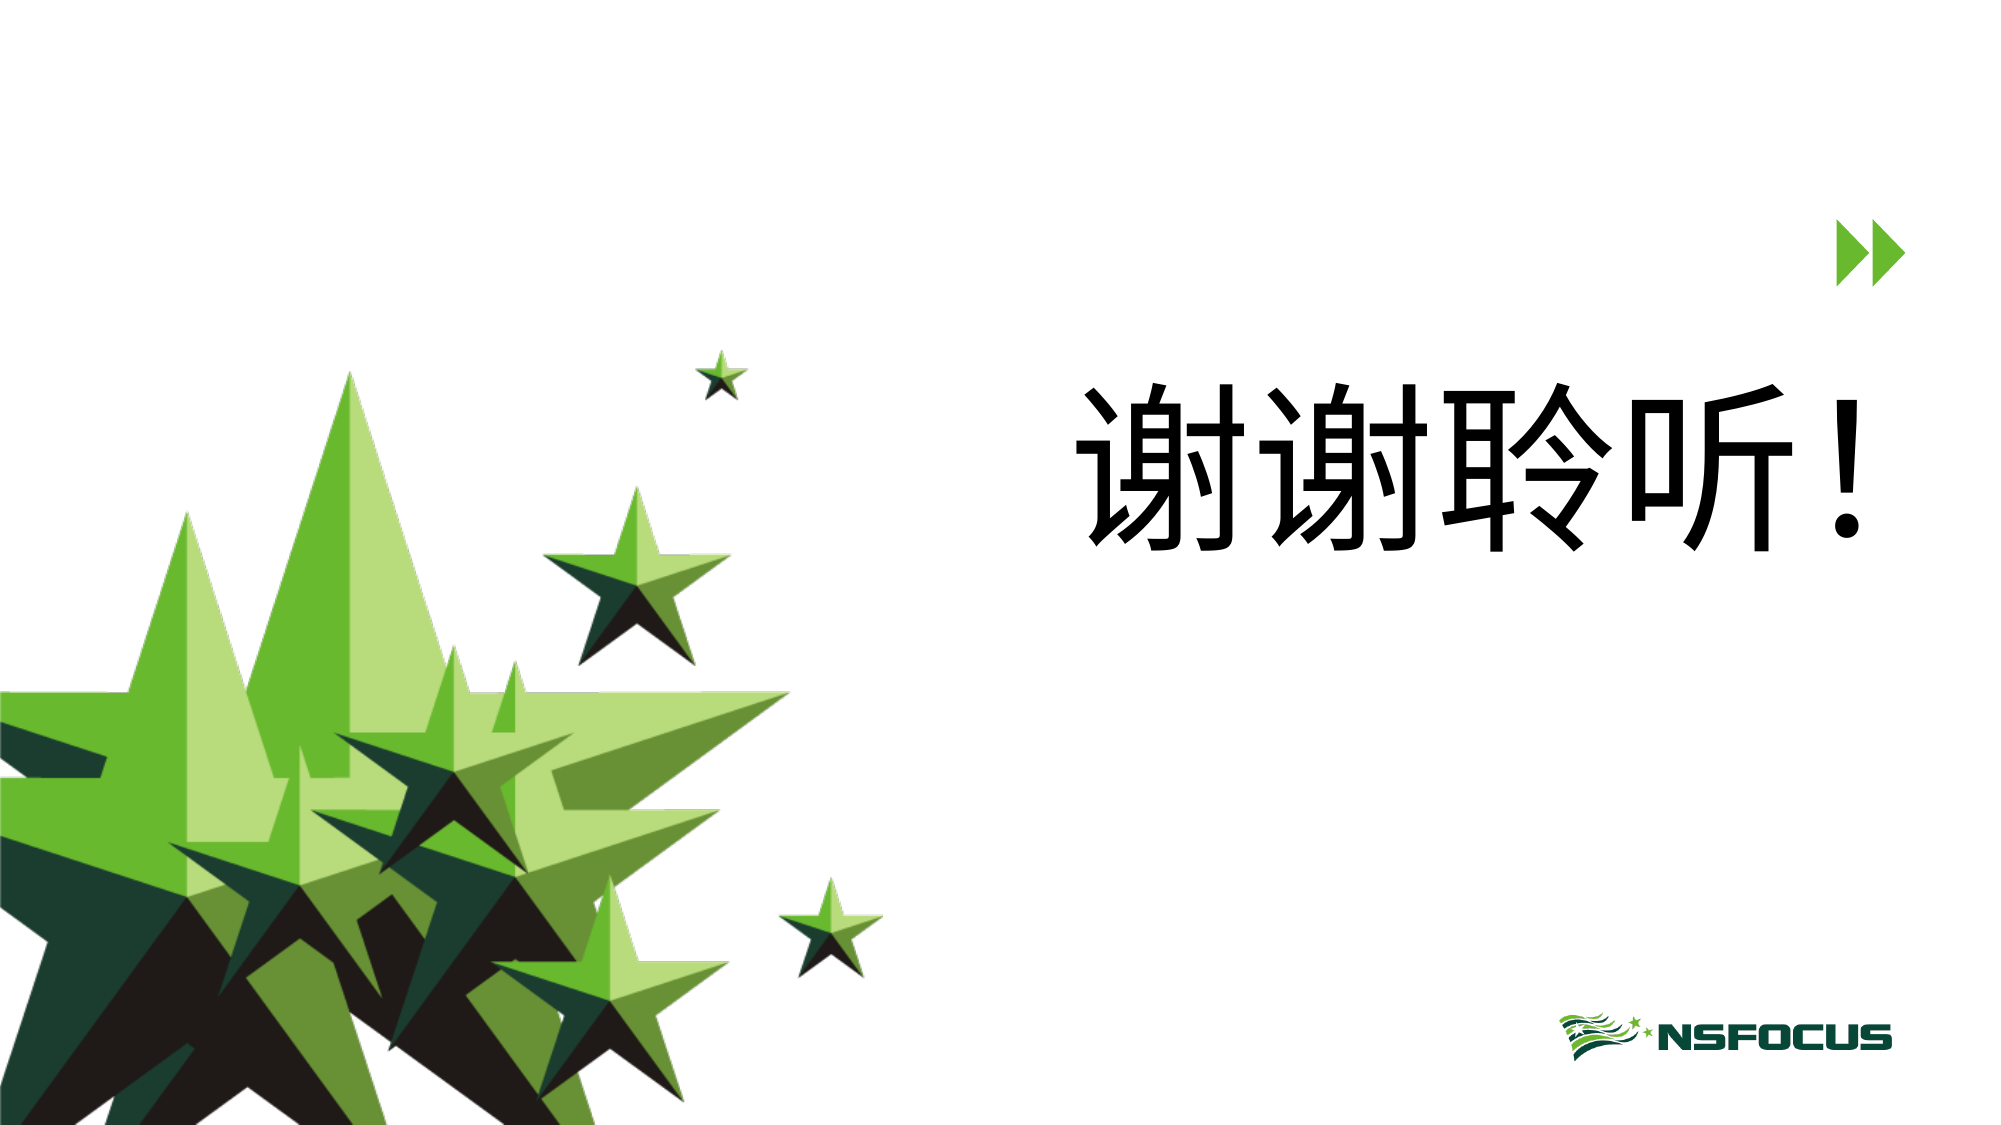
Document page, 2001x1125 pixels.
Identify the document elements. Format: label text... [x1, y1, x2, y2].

picture [1559, 1012, 1892, 1061]
title 谢谢聆听！ [804, 323, 2000, 582]
picture [0, 349, 883, 1125]
